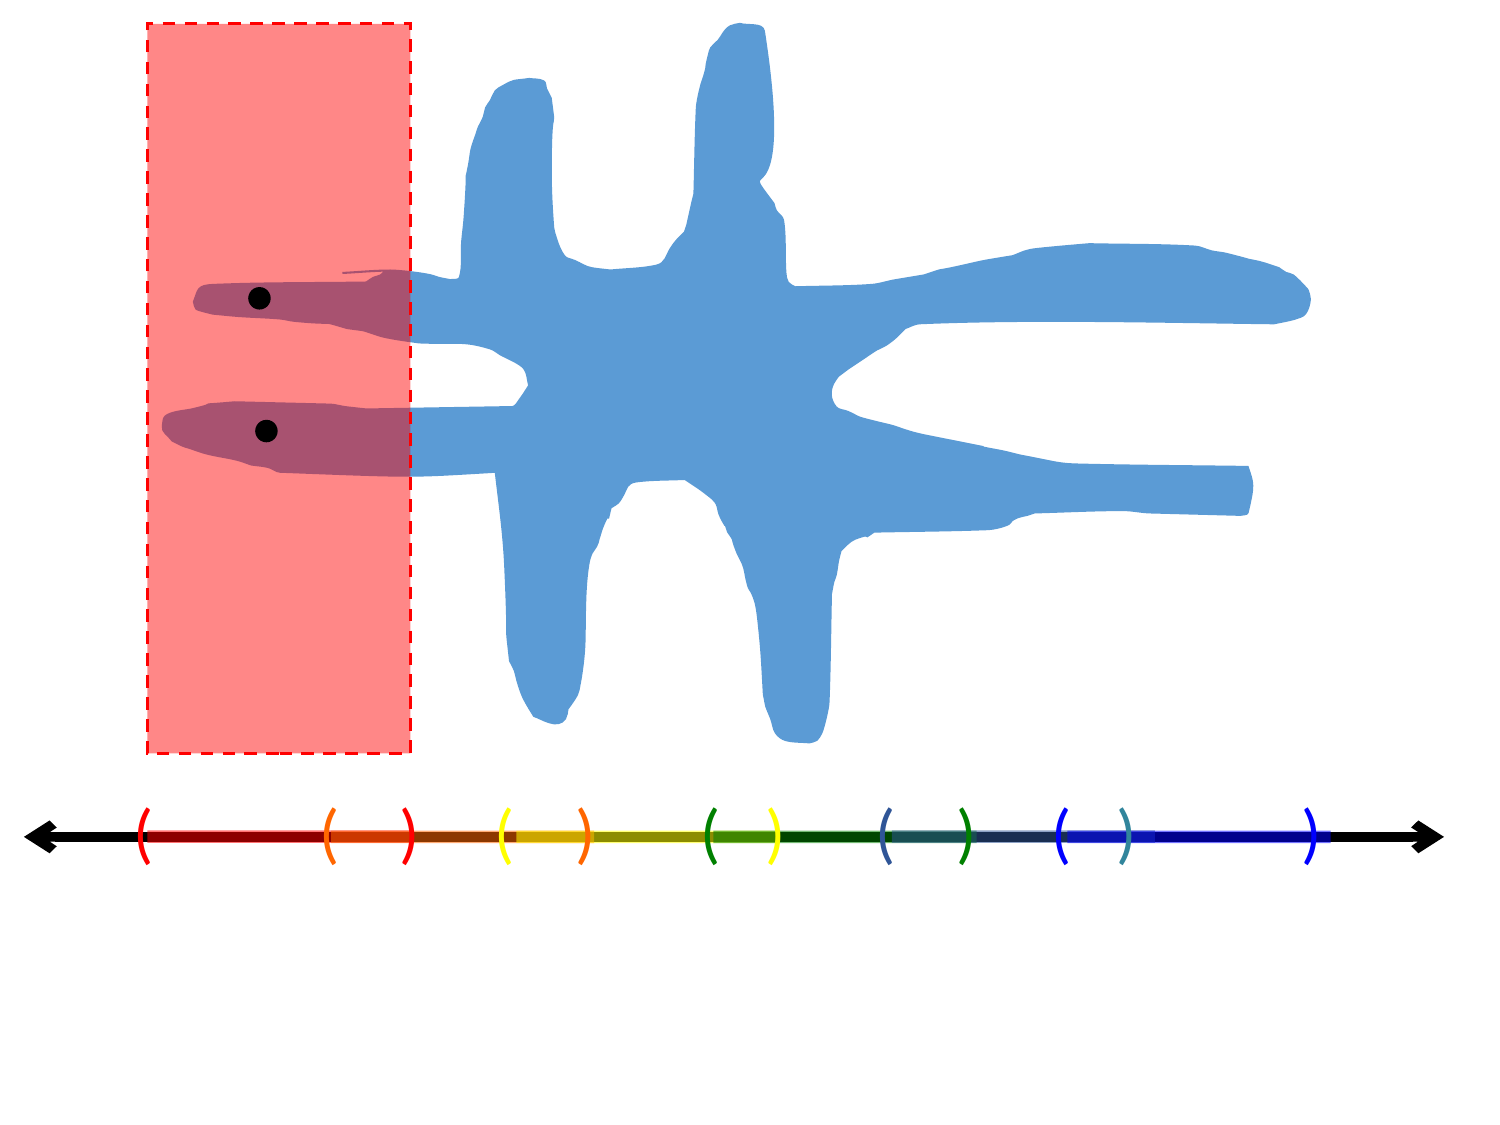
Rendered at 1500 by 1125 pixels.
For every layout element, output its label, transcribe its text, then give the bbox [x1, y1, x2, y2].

text_box ( ( ) ( ) ( ) ( ) ( ) ) [104, 782, 1500, 877]
text_box [147, 23, 411, 754]
text_box [254, 419, 279, 443]
text_box [411, 22, 1311, 744]
text_box [247, 286, 272, 311]
